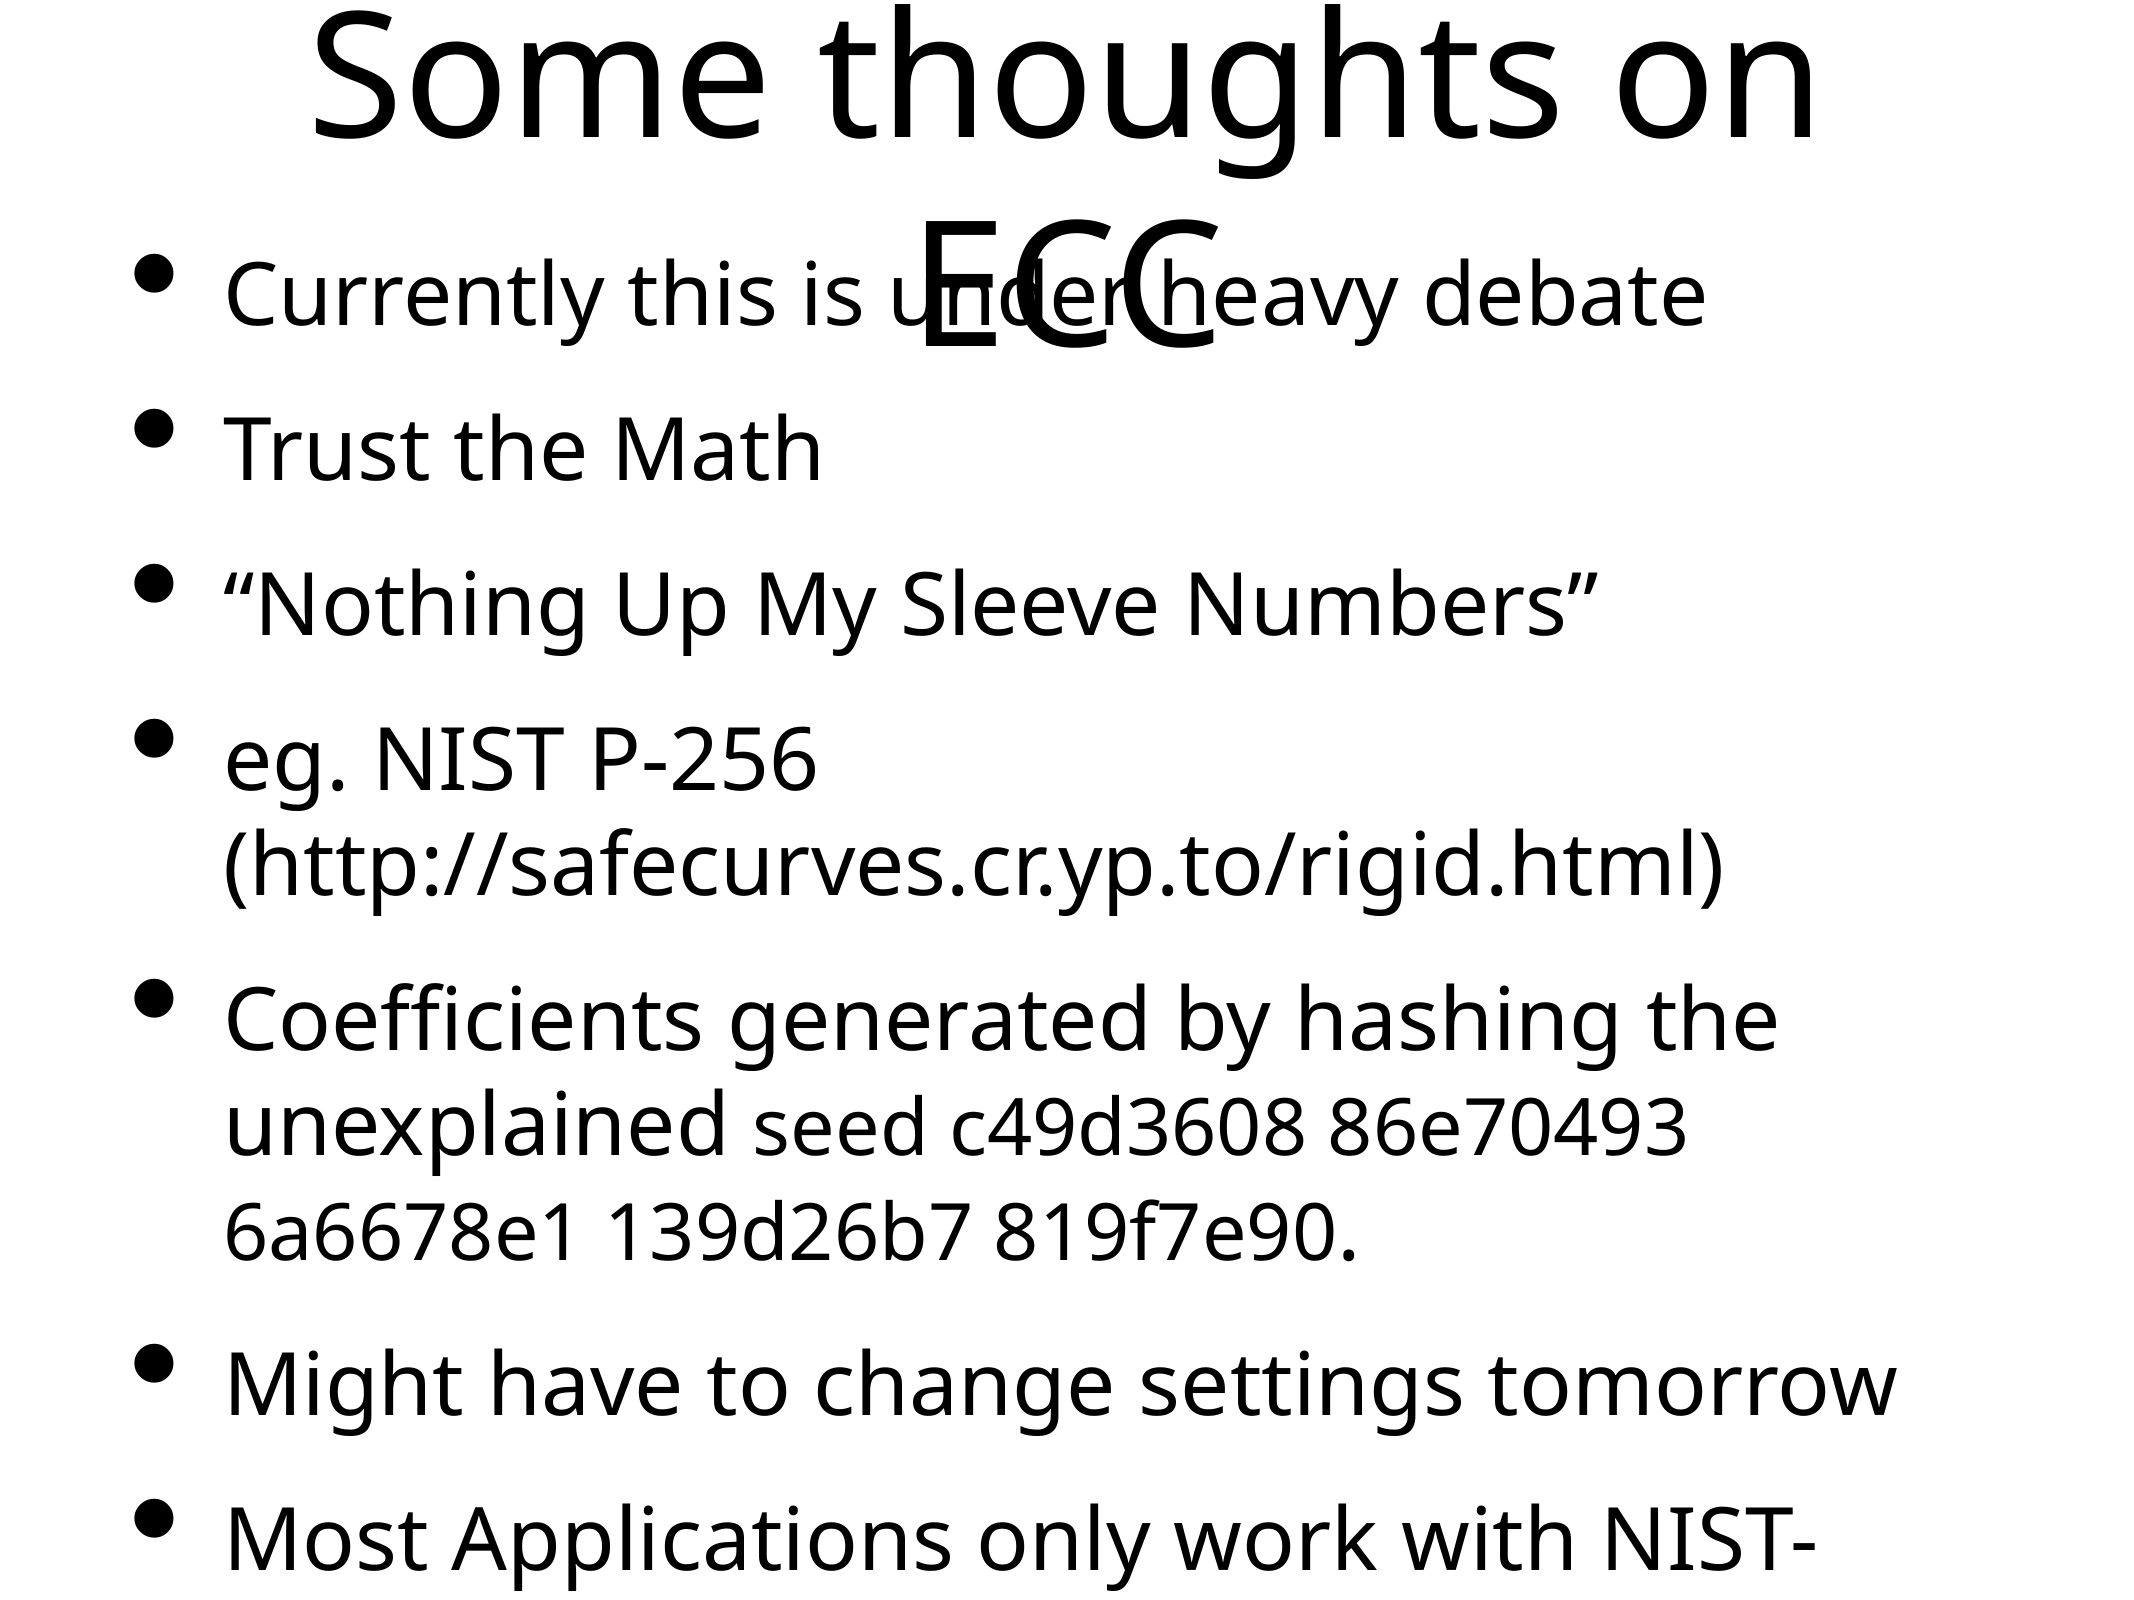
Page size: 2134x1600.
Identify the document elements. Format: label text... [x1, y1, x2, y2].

list Currently this is under heavy debate Trust the Math “Nothing Up My Sleeve Numbers” eg. NIST P-256 (http://safecurves.cr.yp.to/rigid.html) Coefficients generated by hashing the unexplained seed c49d3608 86e70493 6a6678e1 139d26b7 819f7e90. Might have to change settings tomorrow Most Applications only work with NIST-Curves [68, 379, 2065, 1552]
title Some thoughts on ECC [207, 7, 1926, 337]
